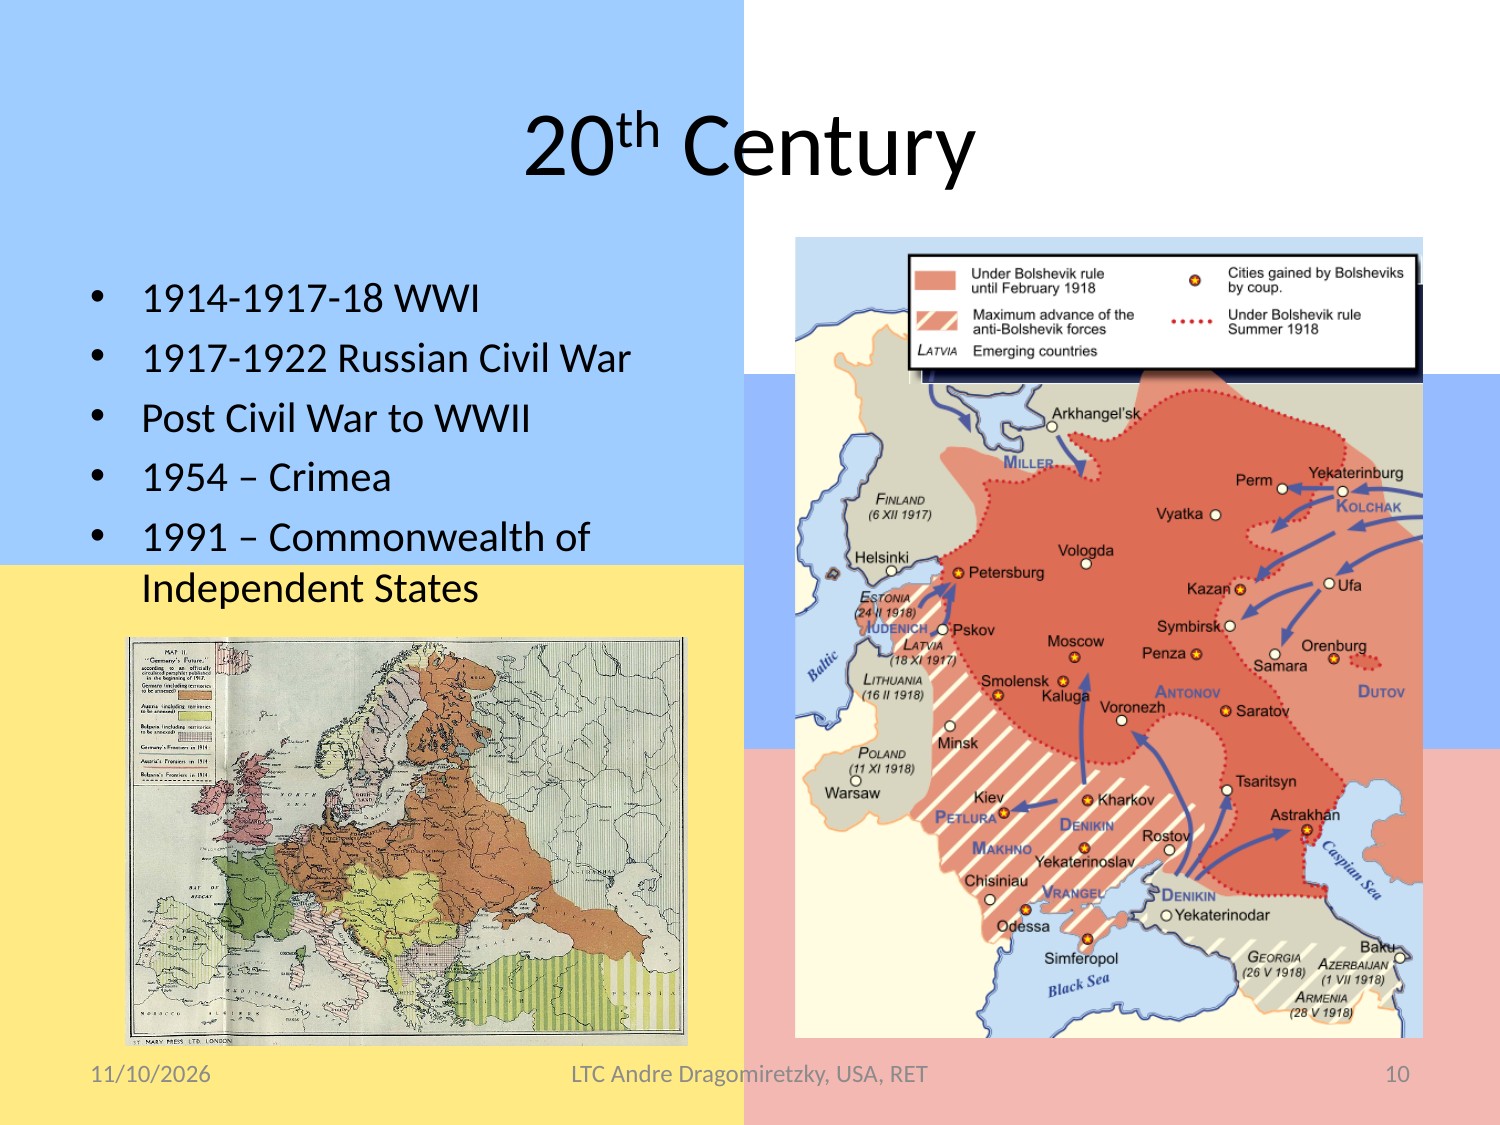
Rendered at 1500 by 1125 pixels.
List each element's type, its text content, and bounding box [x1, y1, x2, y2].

footer LTC Andre Dragomiretzky, USA, RET [512, 1042, 988, 1103]
slide_number 10 [1074, 1044, 1425, 1103]
picture [0, 0, 1500, 1125]
list 1914-1917-18 WWI 1917-1922 Russian Civil War Post Civil War to WWII 1954 – Crimea 1991 – Commonwealth of Independent States [75, 262, 650, 675]
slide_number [75, 1042, 425, 1103]
title 20th Century [75, 45, 1425, 233]
